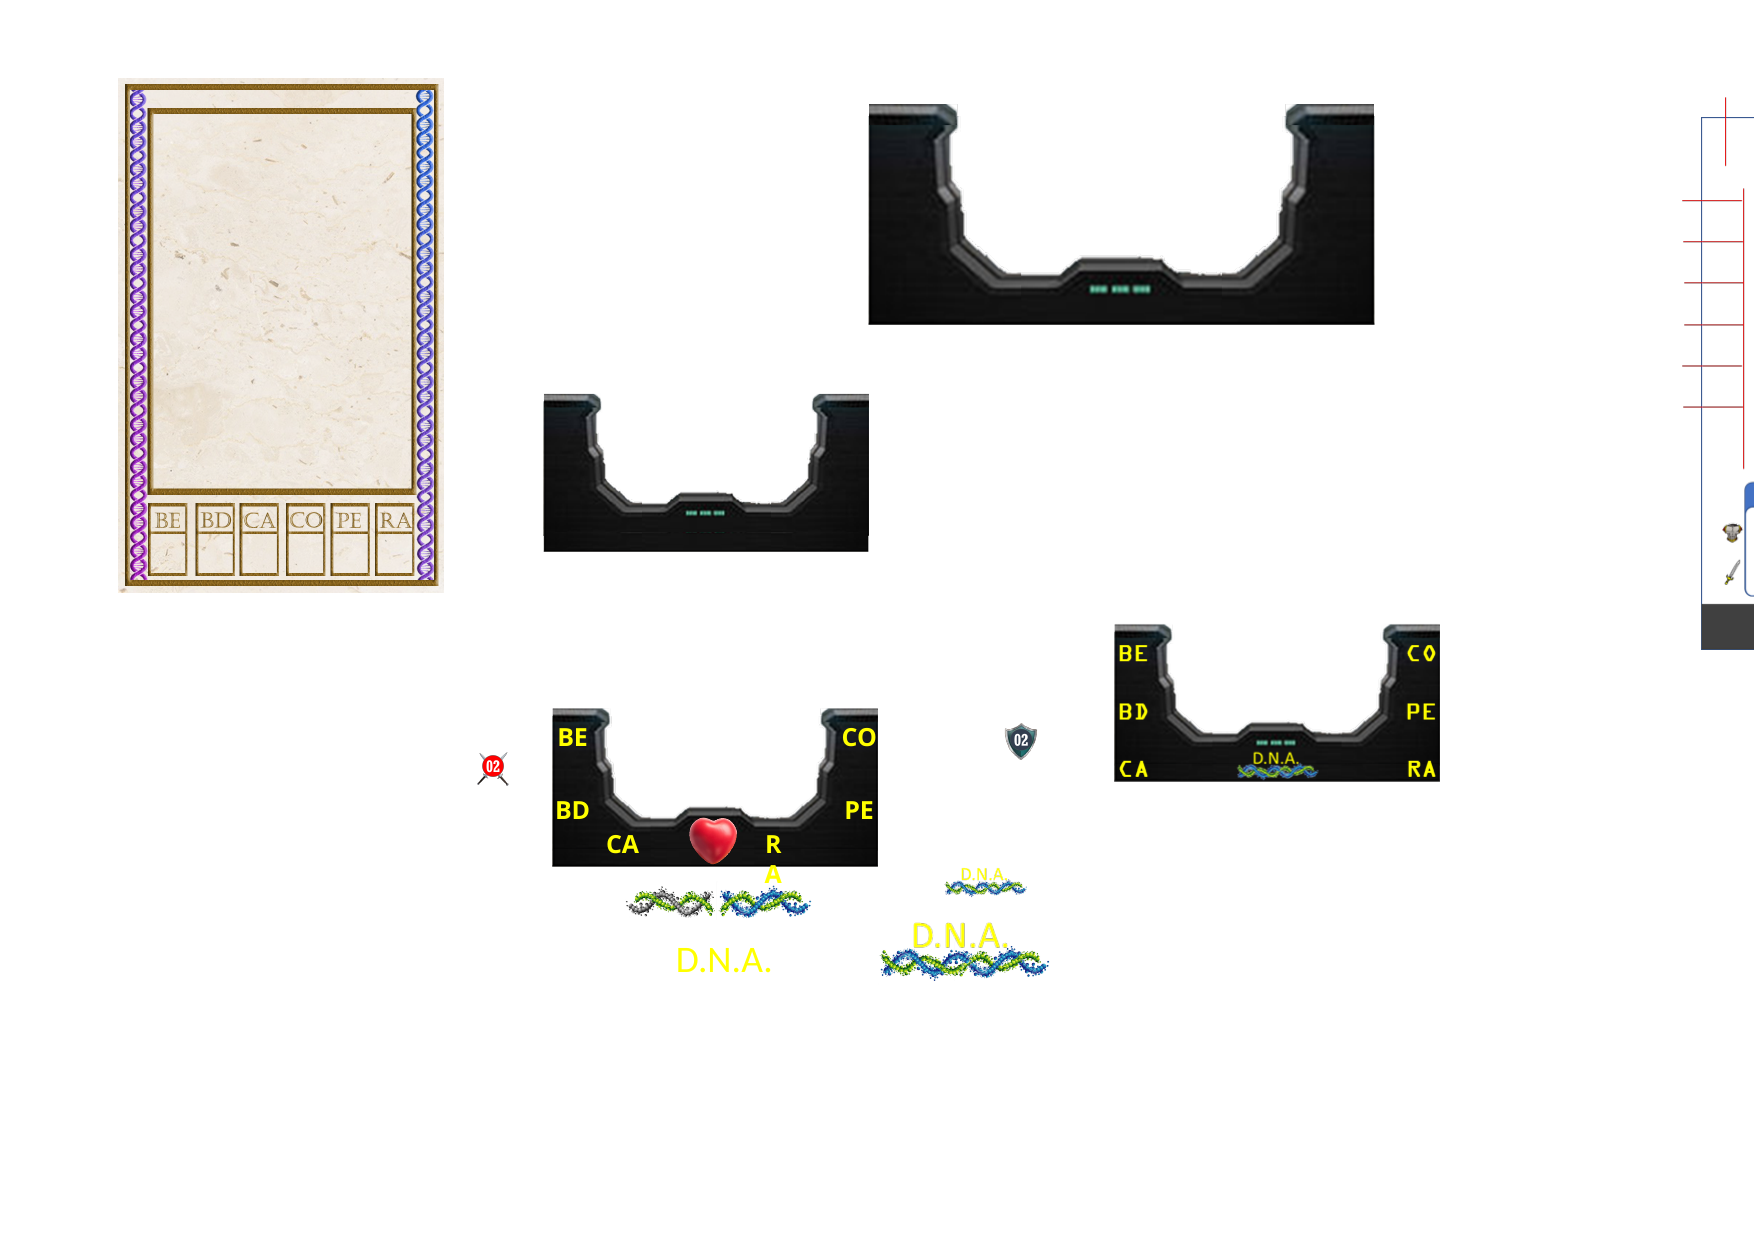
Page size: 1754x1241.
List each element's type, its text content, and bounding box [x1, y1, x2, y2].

picture [878, 912, 1052, 1015]
picture [868, 97, 1375, 325]
picture [1682, 97, 1754, 650]
text_box D.N.A. [660, 934, 789, 980]
picture [476, 751, 510, 786]
picture [1102, 620, 1453, 797]
text_box RA [785, 867, 789, 881]
picture [118, 78, 444, 593]
picture [543, 389, 869, 552]
picture [1002, 721, 1040, 762]
picture [552, 704, 878, 949]
picture [944, 865, 1028, 899]
